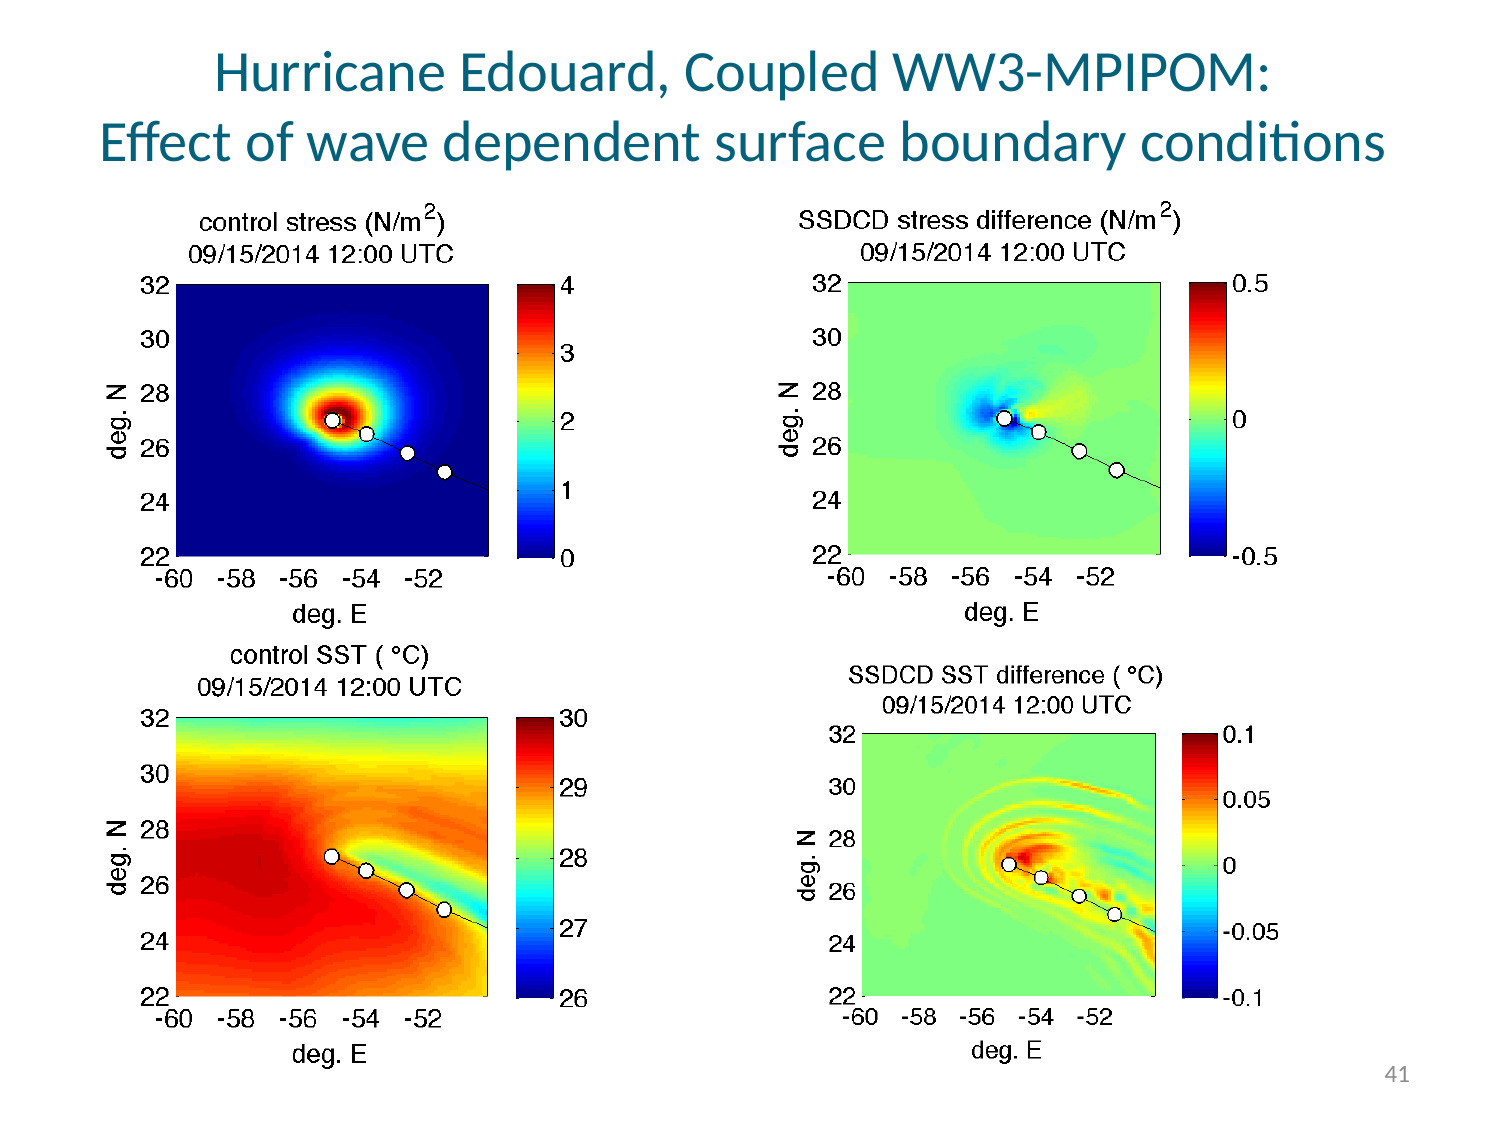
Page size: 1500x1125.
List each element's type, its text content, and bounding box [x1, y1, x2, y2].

picture [96, 197, 638, 630]
title Hurricane Edouard, Coupled WW3-MPIPOM: Effect of wave dependent surface boundary conditions [0, 8, 1500, 197]
picture [787, 658, 1296, 1065]
picture [768, 196, 1310, 629]
picture [96, 638, 637, 1070]
slide_number 41 [1074, 1042, 1425, 1103]
